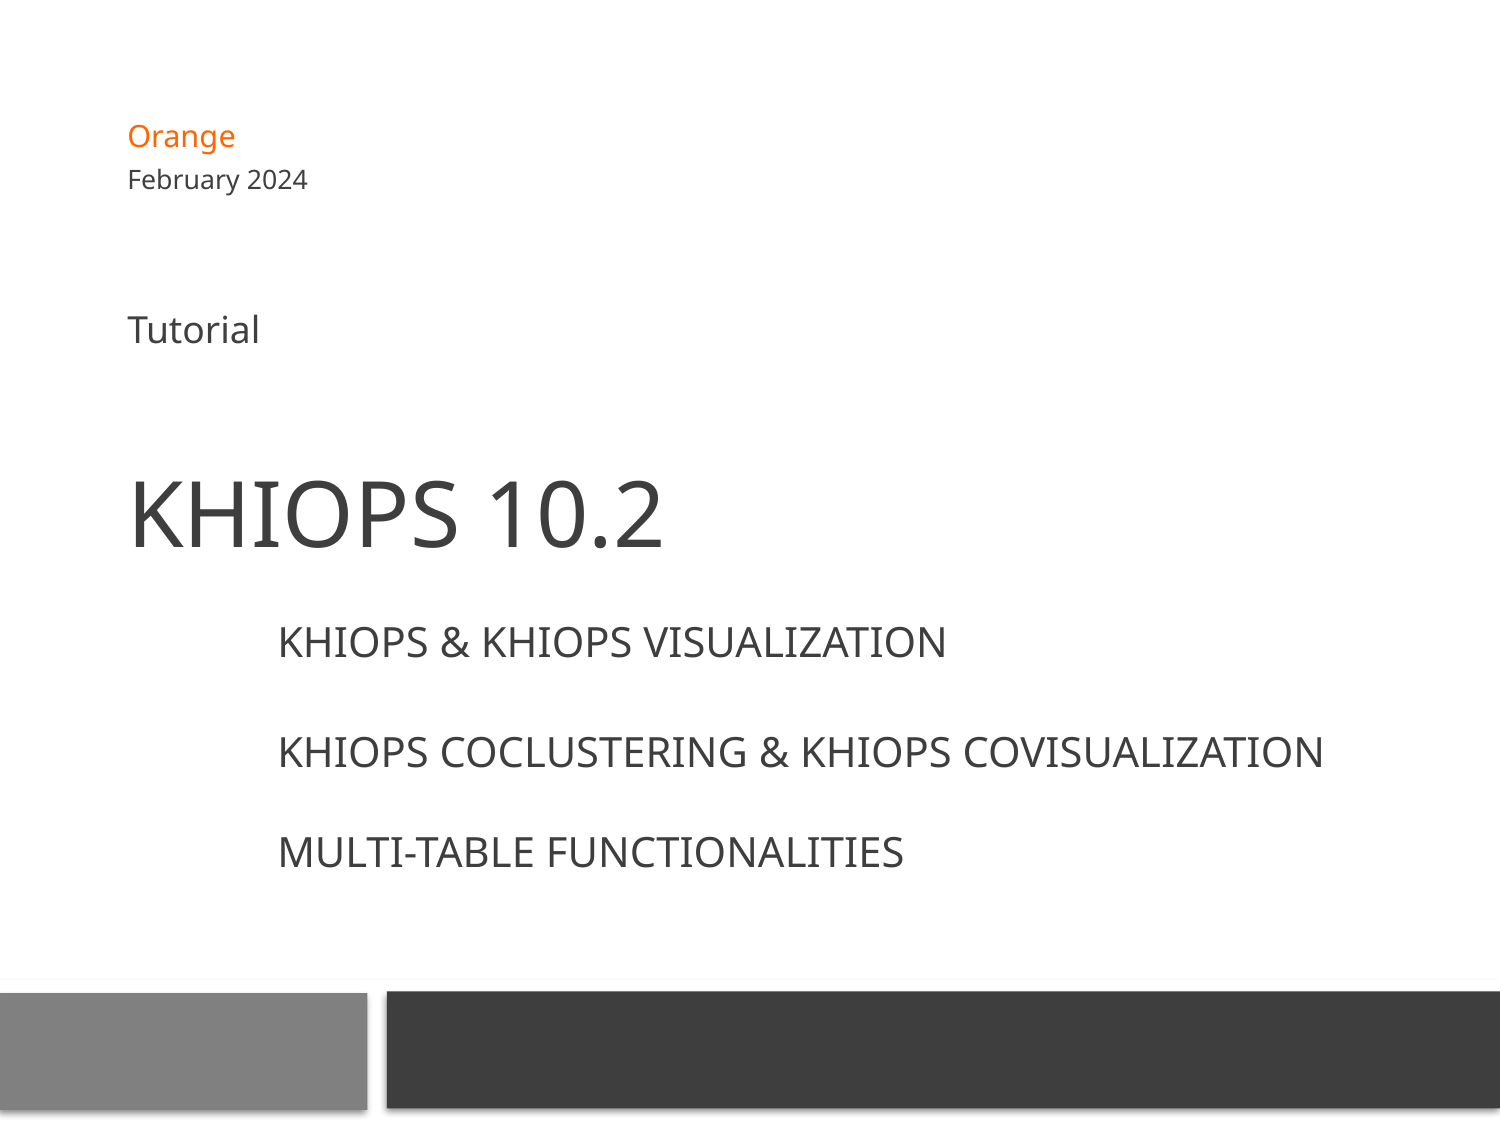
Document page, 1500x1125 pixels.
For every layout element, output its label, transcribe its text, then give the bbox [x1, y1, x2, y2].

subtitle Orange February 2024 Tutorial [112, 108, 1438, 359]
title Khiops 10.2 Khiops & Khiops Visualization Khiops Coclustering & Khiops Covisualization Multi-table functionalities [112, 378, 1438, 884]
